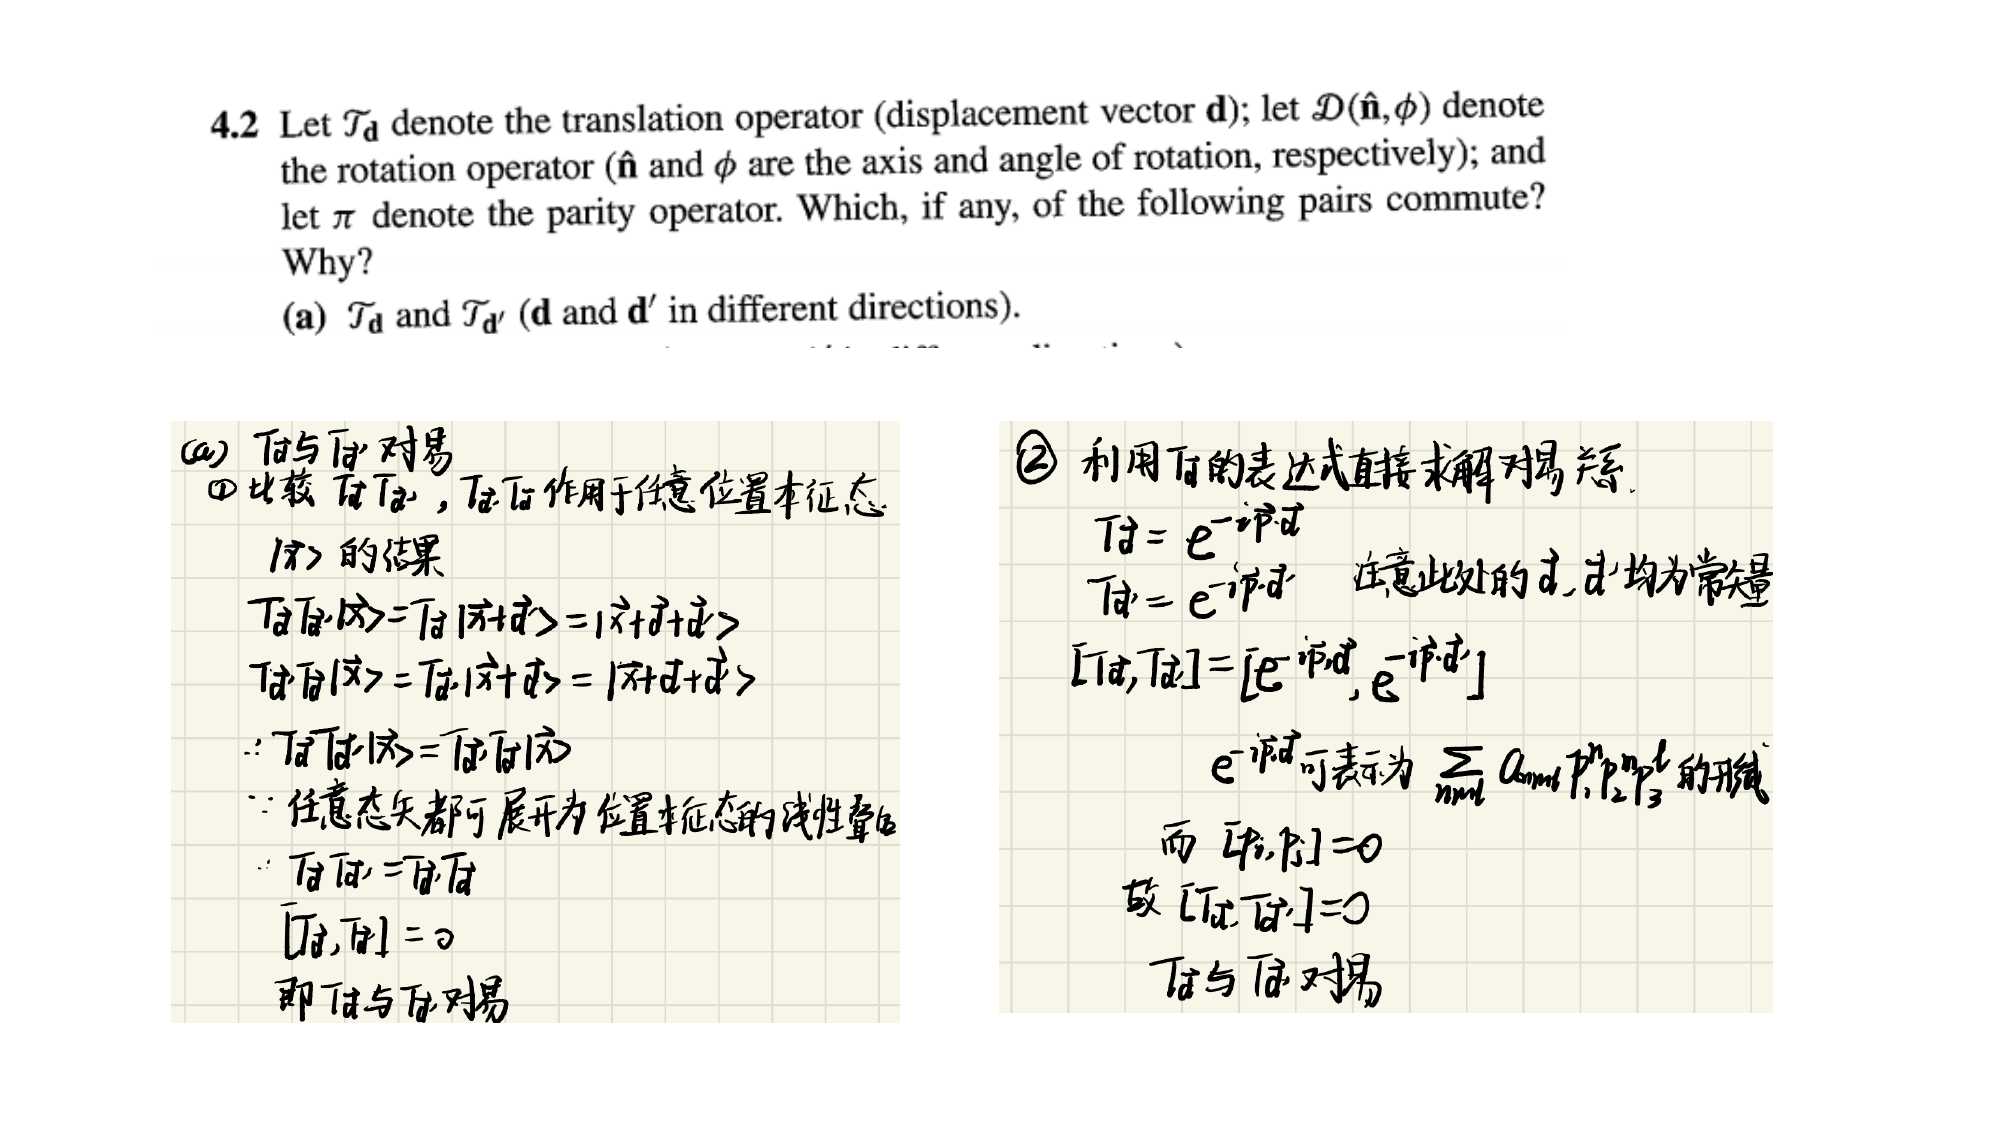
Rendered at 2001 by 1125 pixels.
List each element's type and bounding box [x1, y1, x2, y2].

picture [999, 421, 1773, 1013]
picture [157, 86, 1563, 348]
picture [170, 421, 900, 1023]
